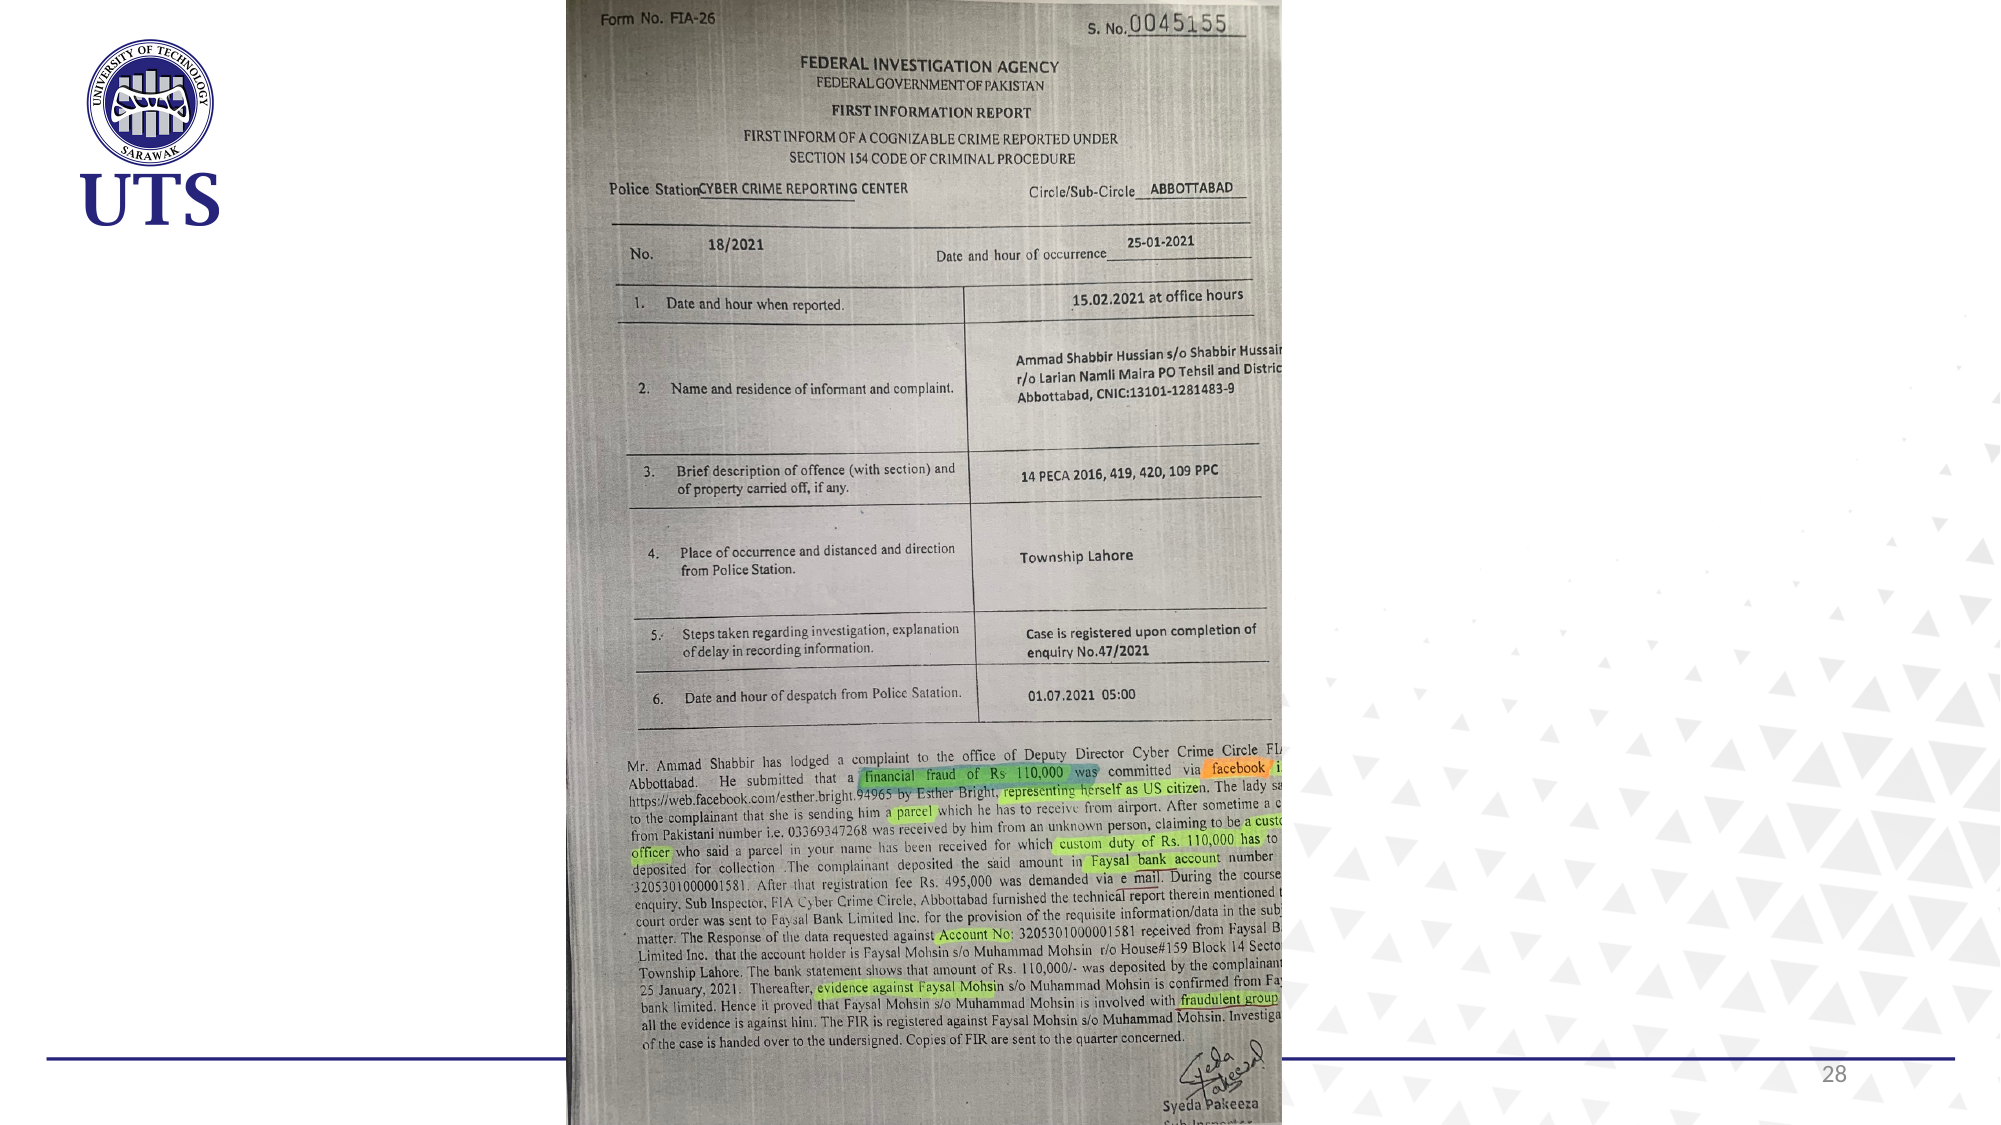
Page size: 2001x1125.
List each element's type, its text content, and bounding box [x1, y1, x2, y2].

slide_number 28 [1412, 1042, 1863, 1103]
picture [0, 0, 2001, 1125]
